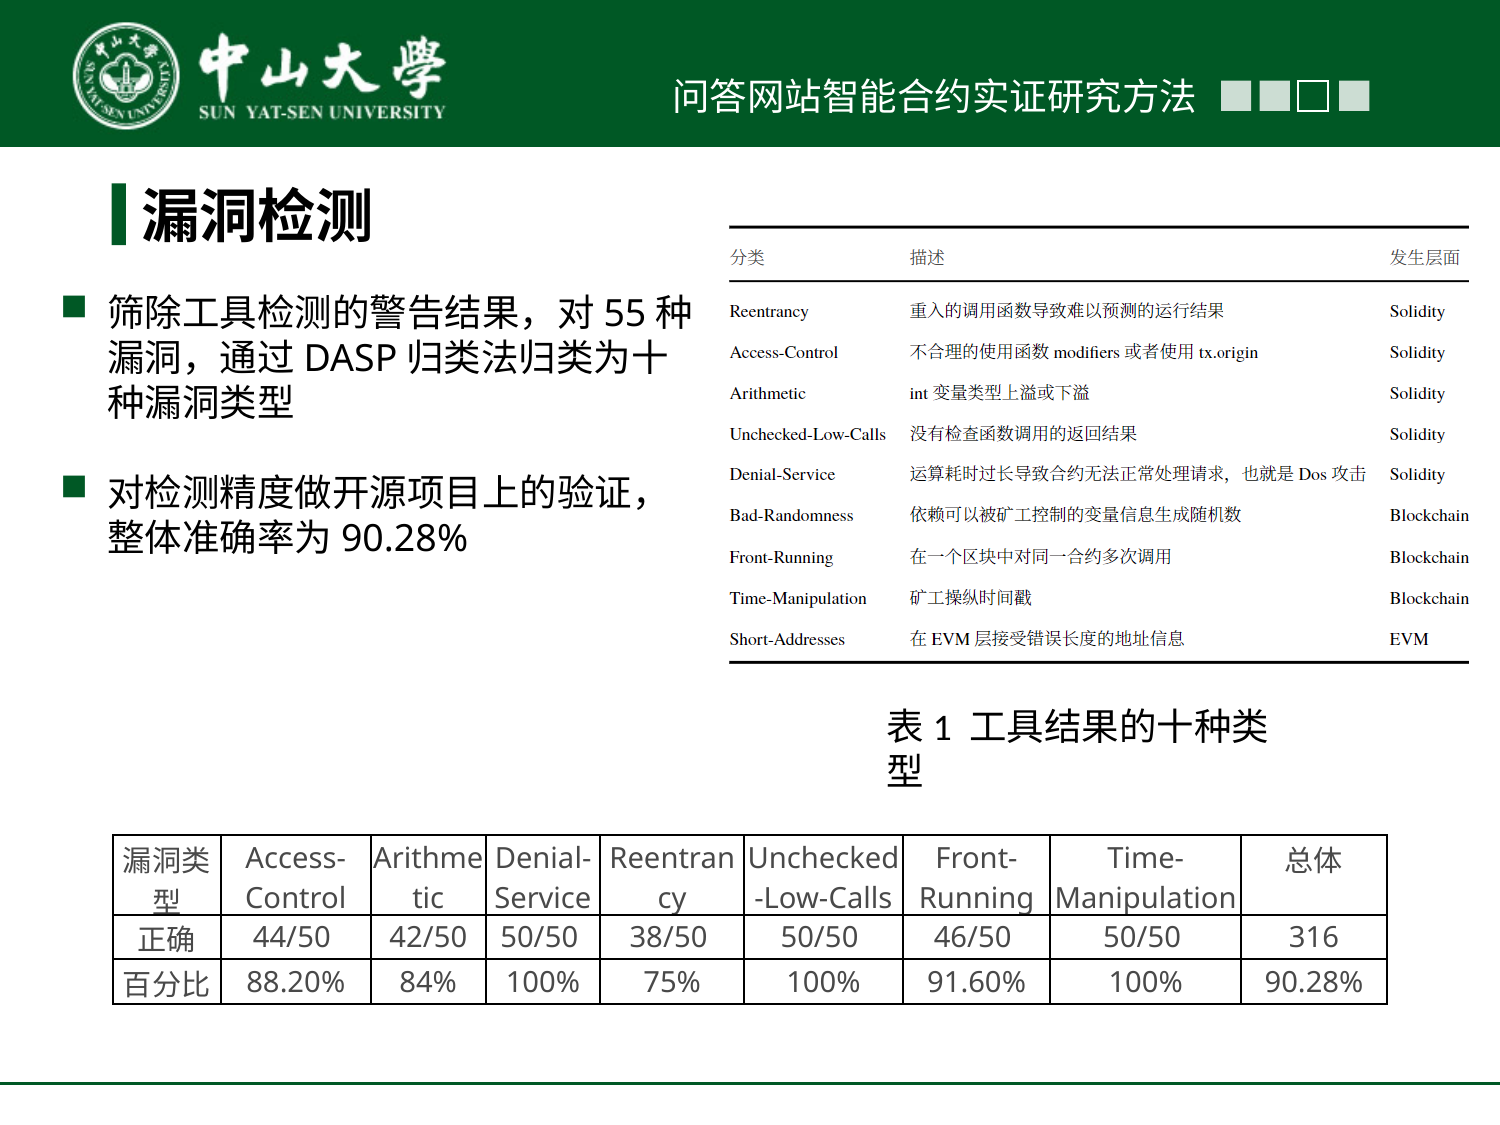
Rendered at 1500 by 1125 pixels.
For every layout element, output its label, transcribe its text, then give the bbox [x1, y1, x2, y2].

table_header Reentrancy [601, 836, 743, 914]
table_cell 100% [1051, 960, 1240, 1003]
table_cell 75% [601, 960, 743, 1003]
table_header Front-Running [904, 836, 1049, 914]
table_cell 38/50 [601, 916, 743, 958]
table_header Access-Control [222, 836, 370, 914]
table_cell 50/50 [745, 916, 902, 958]
table_cell 88.20% [222, 960, 370, 1003]
table_cell 正确 [114, 916, 220, 958]
table_cell 84% [372, 960, 485, 1003]
table_cell 316 [1242, 916, 1386, 958]
table_cell 44/50 [222, 916, 370, 958]
table_cell 91.60% [904, 960, 1049, 1003]
text_box [1220, 80, 1252, 112]
table_header 漏洞类型 [114, 836, 220, 914]
table_header Unchecked-Low-Calls [745, 836, 902, 914]
text_box [111, 182, 126, 246]
table_cell 100% [745, 960, 902, 1003]
text_box [1297, 80, 1329, 112]
text_box 问答网站智能合约实证研究方法 [657, 65, 1213, 126]
table_cell 50/50 [1051, 916, 1240, 958]
text_box [1338, 80, 1370, 112]
table_header Time-Manipulation [1051, 836, 1240, 914]
picture [45, 0, 465, 147]
text_box [0, 0, 1500, 148]
table_header Denial-Service [487, 836, 599, 914]
table_cell 42/50 [372, 916, 485, 958]
table_header Arithmetic [372, 836, 485, 914]
table_cell 100% [487, 960, 599, 1003]
text_box [1259, 80, 1291, 112]
text_box 漏洞检测 [126, 171, 389, 257]
table_cell 百分比 [114, 960, 220, 1003]
table_cell 90.28% [1242, 960, 1386, 1003]
table_cell 50/50 [487, 916, 599, 958]
picture [717, 214, 1476, 671]
table_cell 46/50 [904, 916, 1049, 958]
table_header 总体 [1242, 836, 1386, 914]
text_box 表1 工具结果的十种类型 [871, 695, 1322, 800]
text_box 筛除工具检测的警告结果，对55种漏洞，通过DASP归类法归类为十种漏洞类型 对检测精度做开源项目上的验证，整体准确率为90.28% [44, 281, 719, 1037]
